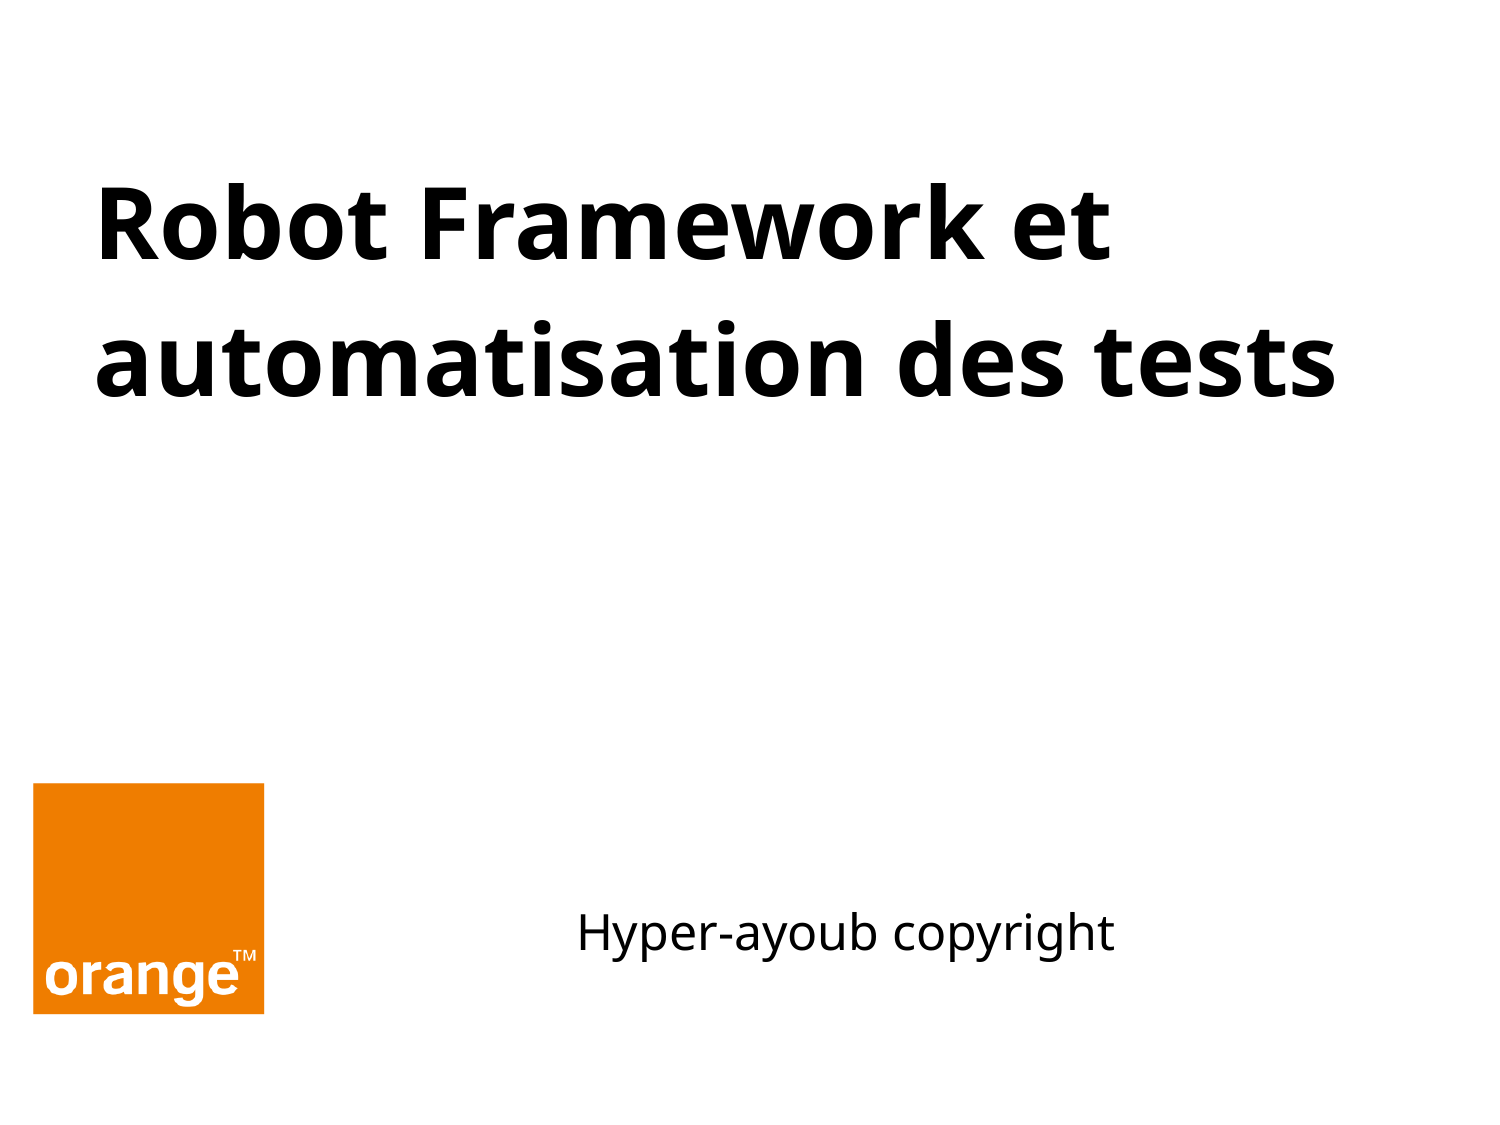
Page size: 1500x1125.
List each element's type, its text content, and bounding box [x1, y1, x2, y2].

title Robot Framework et automatisation des tests [79, 137, 1472, 476]
subtitle Hyper-ayoub copyright [392, 708, 1431, 980]
picture [20, 770, 274, 1024]
